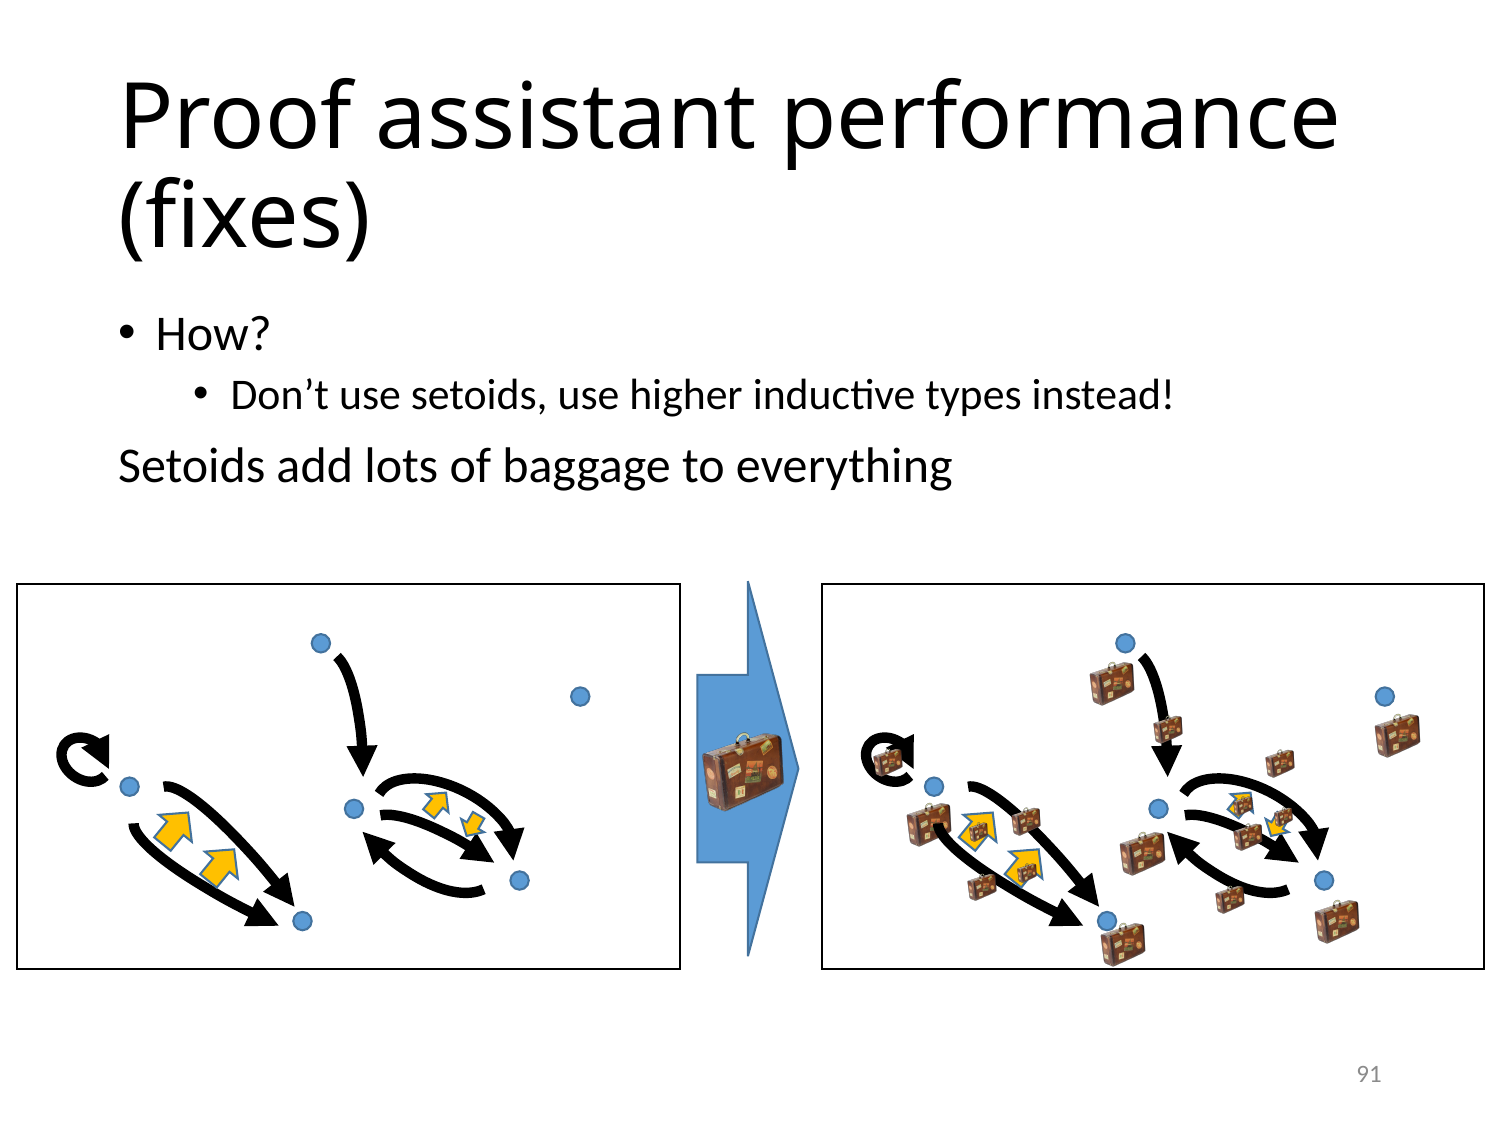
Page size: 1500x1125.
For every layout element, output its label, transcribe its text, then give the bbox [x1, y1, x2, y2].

list How? Don’t use setoids, use higher inductive types instead! Setoids add lots of baggage to everything [103, 299, 1397, 581]
title Proof assistant performance (fixes) [103, 59, 1500, 278]
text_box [17, 581, 1485, 1103]
